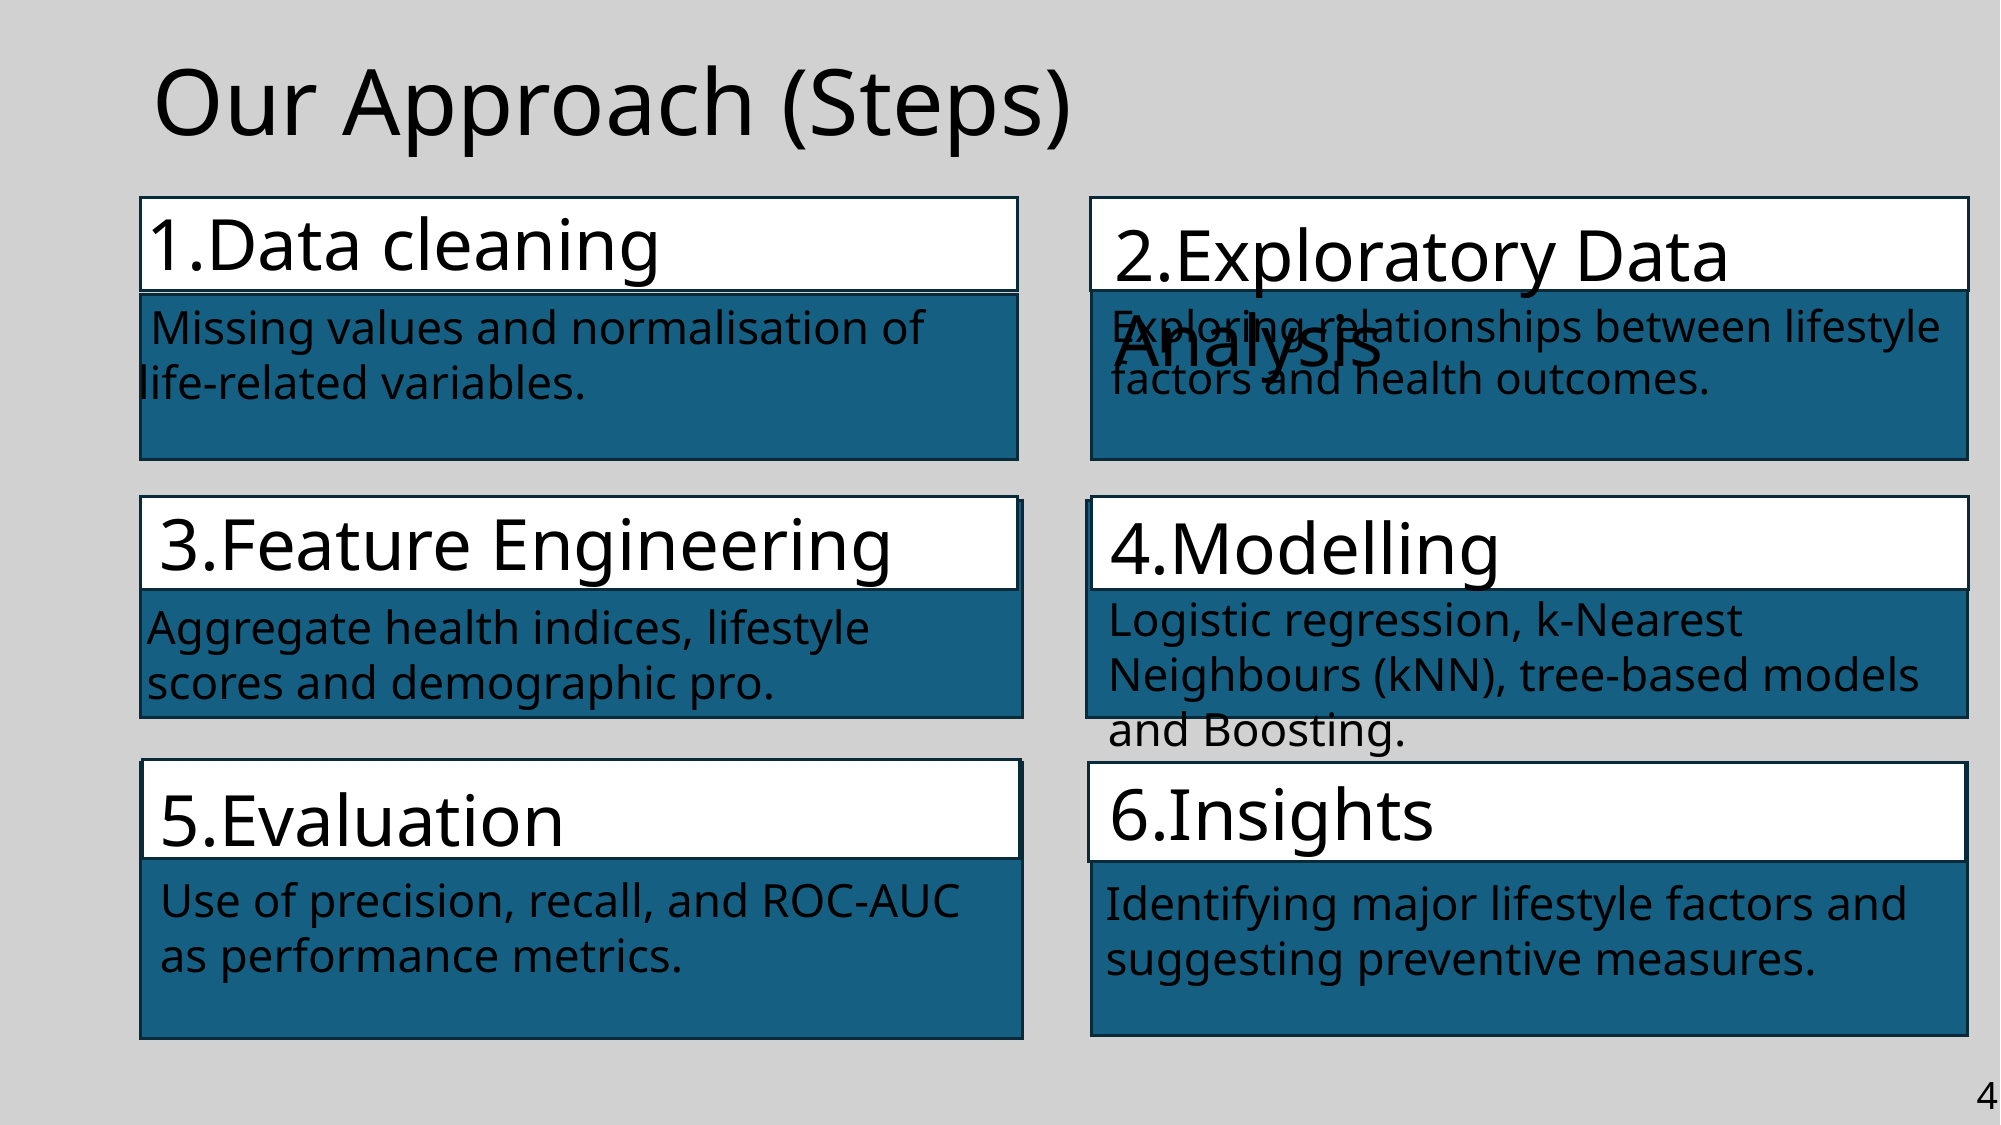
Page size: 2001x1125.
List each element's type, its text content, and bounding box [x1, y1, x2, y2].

text_box [1090, 292, 1969, 461]
text_box 4.Modelling [1095, 496, 1977, 596]
text_box Use of precision, recall, and ROC-AUC as performance metrics. [145, 864, 1014, 989]
title Our Approach (Steps) [137, 0, 1863, 215]
text_box 4 [1961, 1064, 2000, 1125]
text_box [1090, 761, 1969, 1037]
text_box Identifying major lifestyle factors and suggesting preventive measures. [1090, 867, 1962, 993]
text_box Logistic regression, k-Nearest Neighbours (kNN), tree-based models and Boosting. [1093, 583, 1966, 763]
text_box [122, 192, 1010, 418]
text_box [139, 761, 1024, 1040]
text_box Data cleaning [1090, 495, 1970, 591]
text_box 6.Insights [1094, 762, 1966, 863]
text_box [131, 491, 1019, 719]
text_box Data cleaning [141, 758, 1022, 860]
text_box [1019, 499, 1024, 719]
text_box 2.Exploratory Data Analysis [1099, 203, 1966, 290]
text_box 5.Evaluation [145, 767, 1009, 864]
text_box Data cleaning [1089, 196, 1970, 292]
text_box Exploring relationships between lifestyle factors and health outcomes. [1095, 290, 1966, 411]
text_box Data cleaning [1087, 761, 1094, 863]
text_box [139, 293, 1019, 461]
text_box [1085, 499, 1093, 719]
text_box Data cleaning [1010, 196, 1019, 292]
